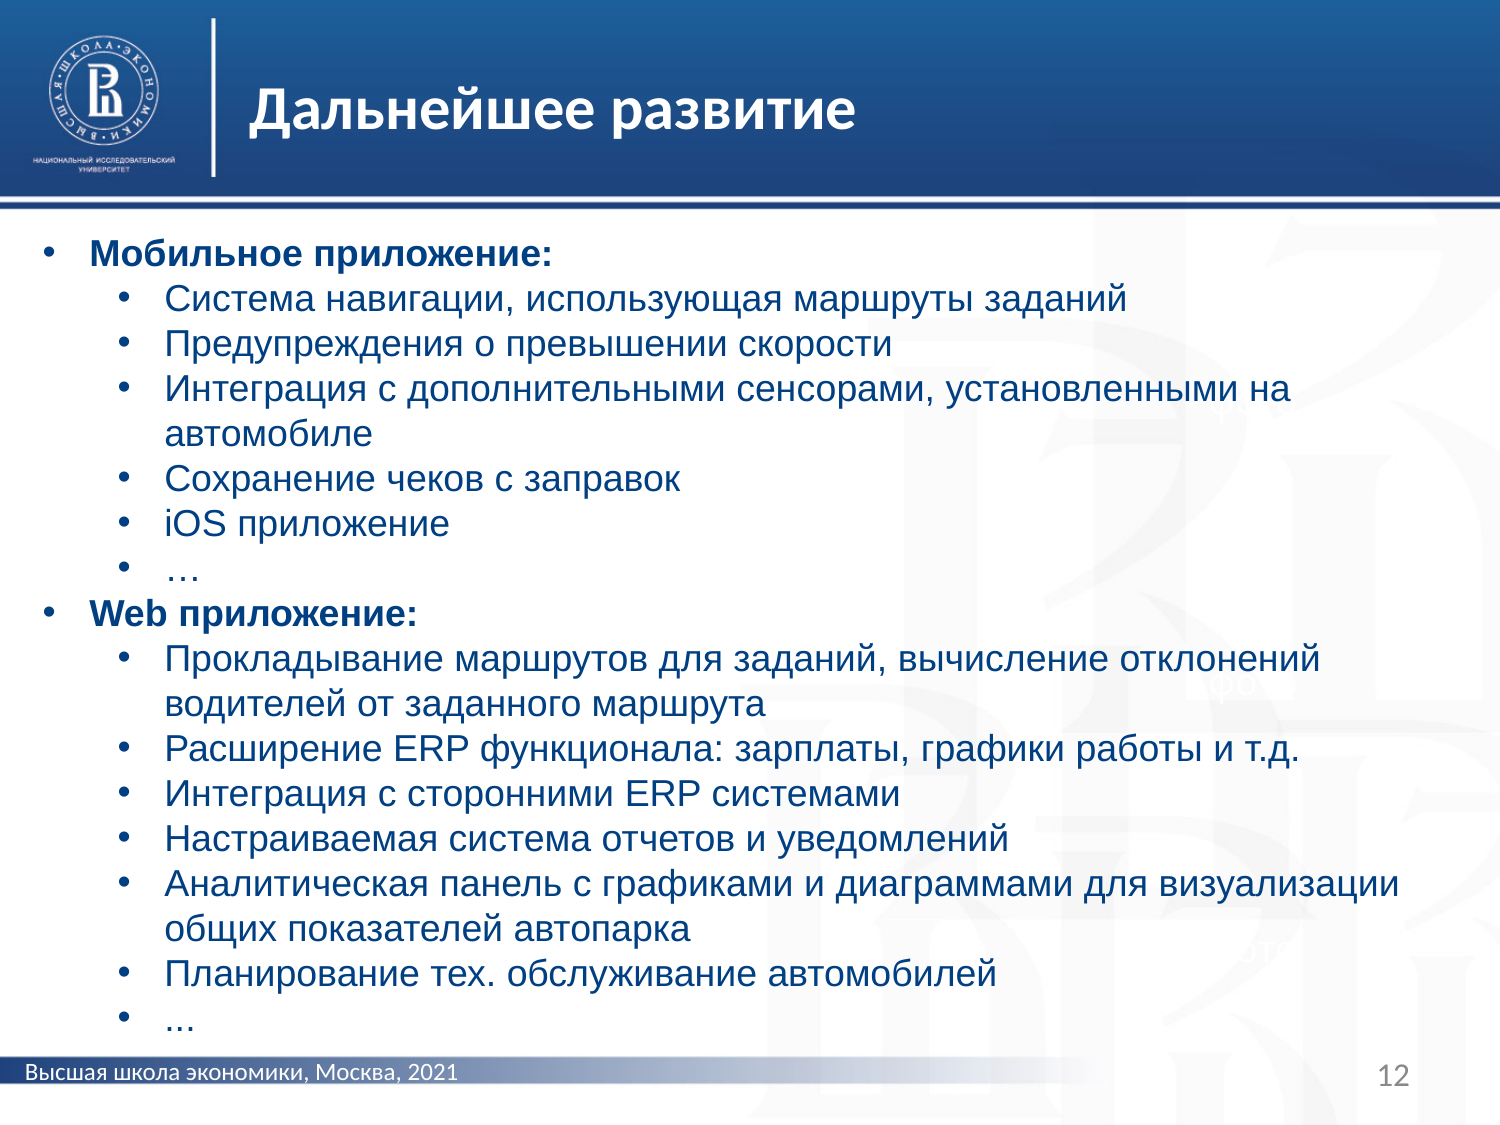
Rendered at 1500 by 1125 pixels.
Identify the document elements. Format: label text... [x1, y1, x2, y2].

picture [0, 0, 1500, 1125]
slide_number 12 [1074, 1047, 1425, 1103]
text_box Дальнейшее развитие [234, 70, 1450, 139]
text_box Высшая школа экономики, Москва, 2021 [4, 1040, 480, 1101]
text_box Мобильное приложение: Система навигации, использующая маршруты заданий Предупреждения о превышении скорости Интеграция с дополнительными сенсорами, установленными на автомобиле Сохранение чеков с заправок iOS приложение … Web приложение: Прокладывание маршрутов для заданий, вычисление отклонений водителей от заданного маршрута Расширение ERP функционала: зарплаты, графики работы и т.д. Интеграция с сторонними ERP системами Настраиваемая система отчетов и уведомлений Аналитическая панель с графиками и диаграммами для визуализации общих показателей автопарка Планирование тех. обслуживание автомобилей ... [27, 221, 1473, 1047]
